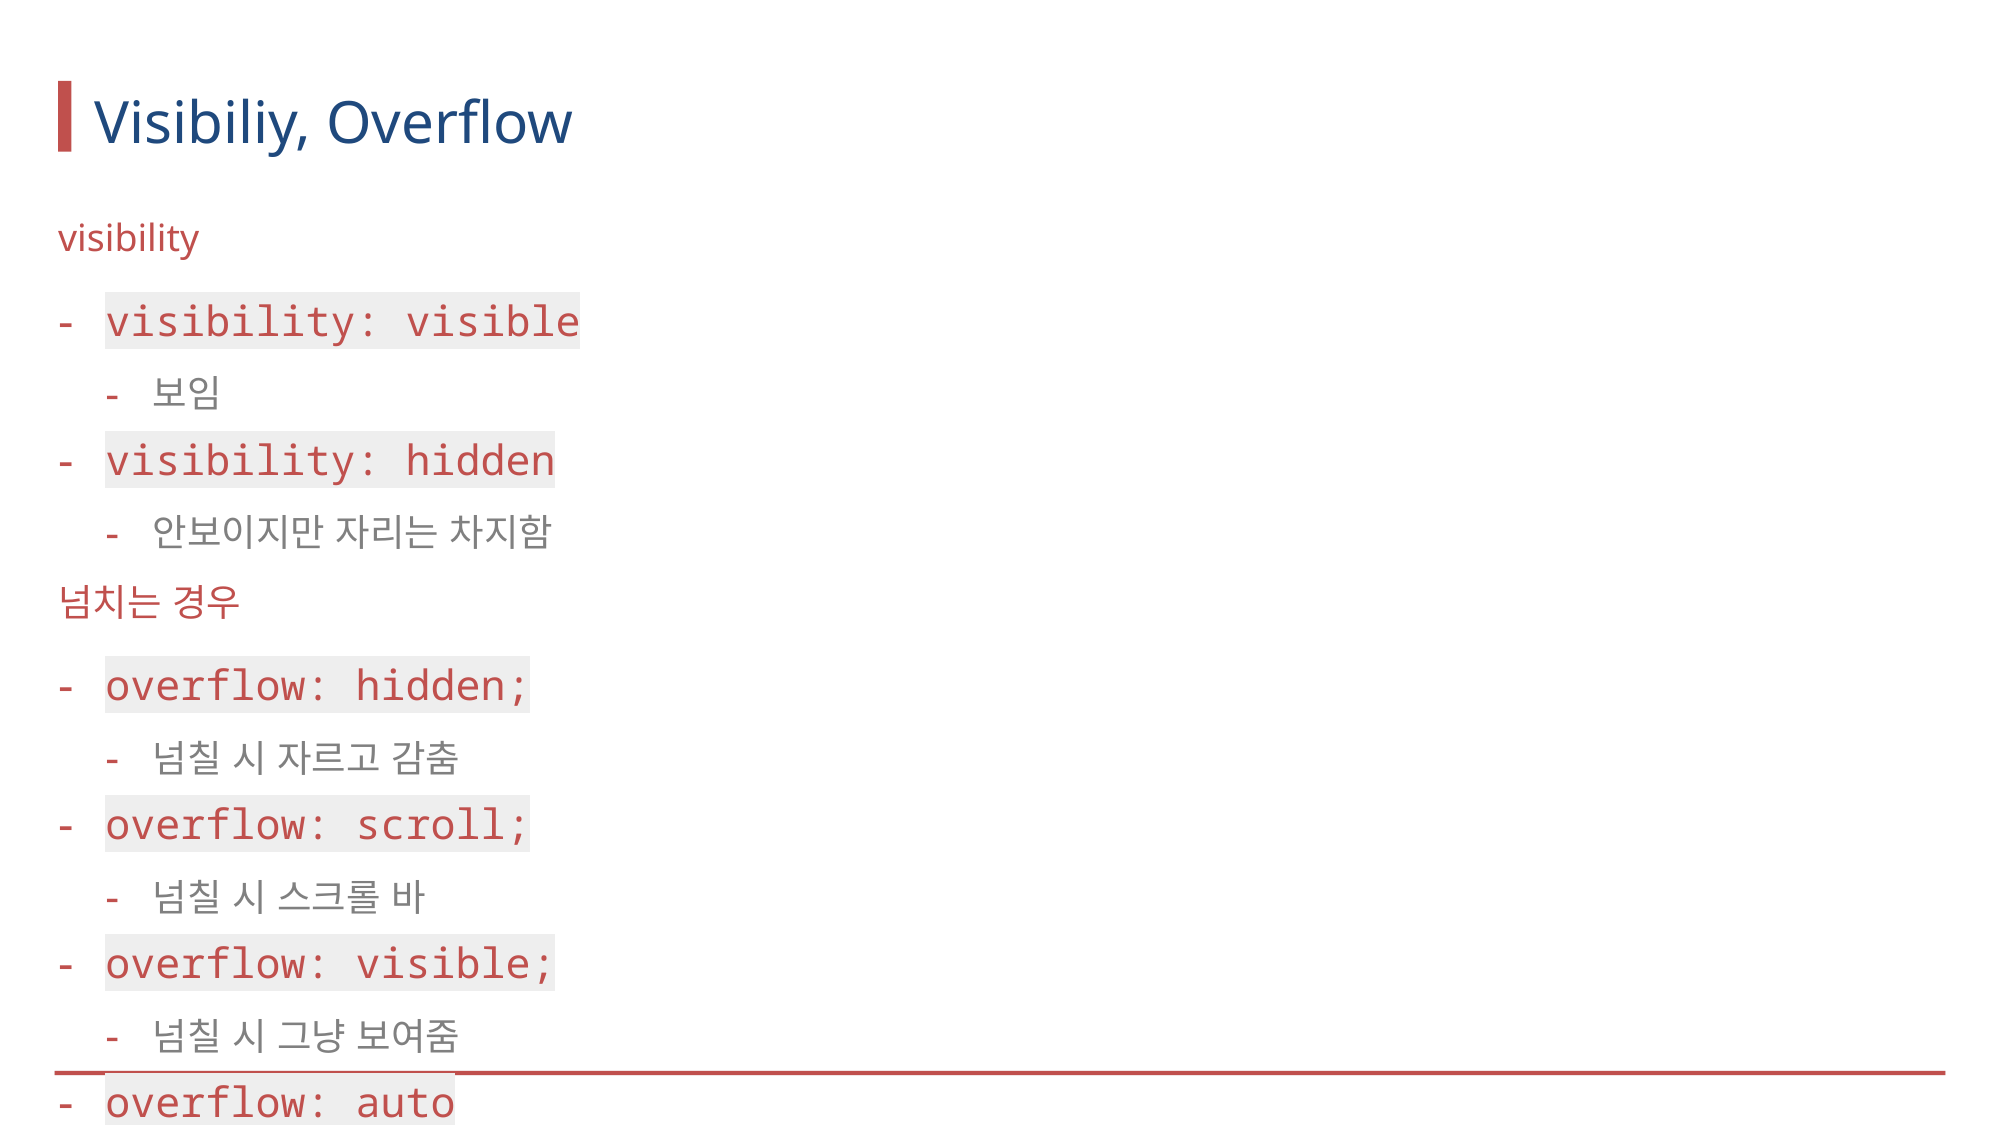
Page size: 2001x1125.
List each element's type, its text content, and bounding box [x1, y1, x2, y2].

list visibility visibility: visible 보임 visibility: hidden 안보이지만 자리는 차지함 넘치는 경우 overflow: hidden; 넘칠 시 자르고 감춤 overflow: scroll; 넘칠 시 스크롤 바 overflow: visible; 넘칠 시 그냥 보여줌 overflow: auto 넘칠 시 알아서 스크롤 바 보여줌 [58, 219, 1942, 1030]
title Visibiliy, Overflow [79, 67, 1942, 165]
